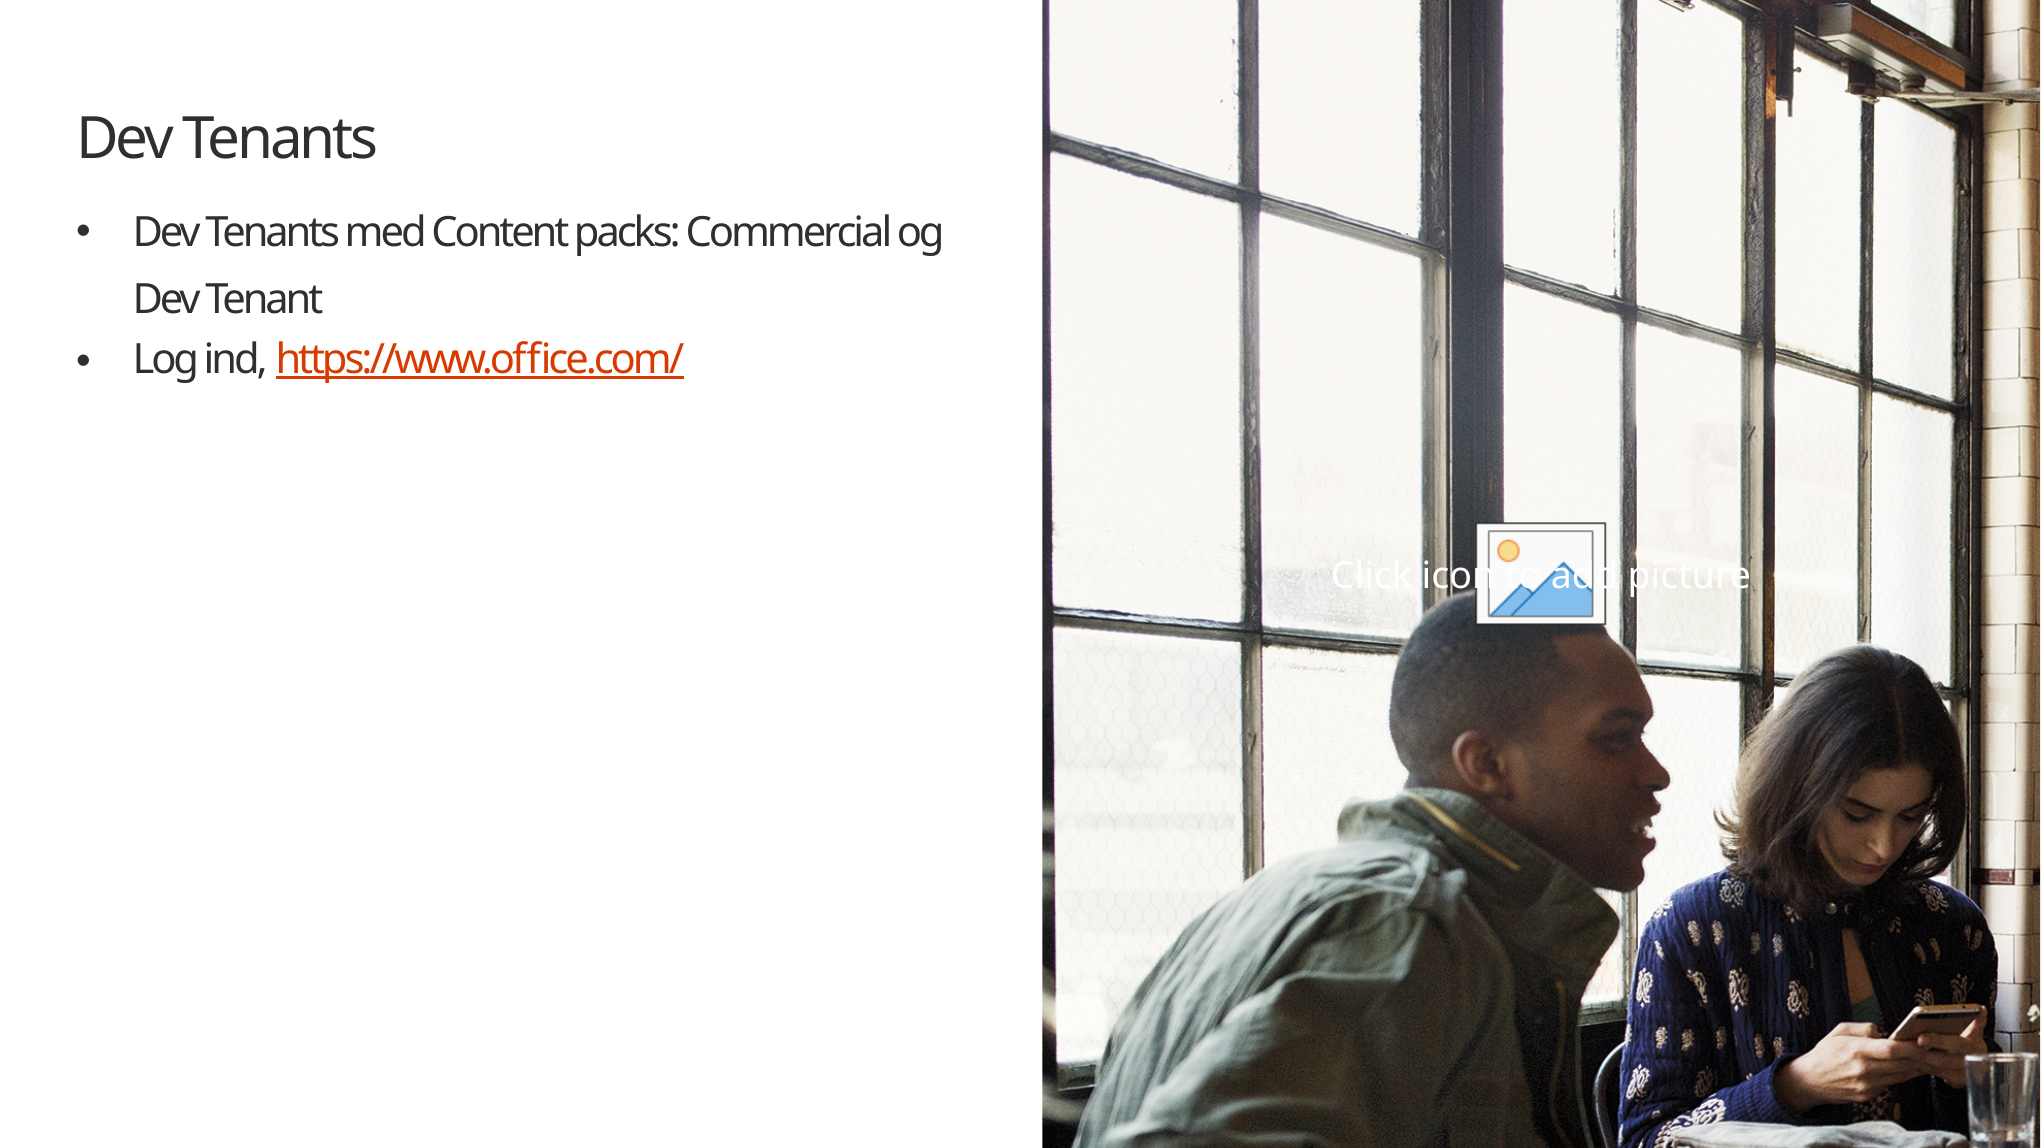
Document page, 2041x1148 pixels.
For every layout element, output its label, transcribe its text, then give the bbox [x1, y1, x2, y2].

picture [1042, 0, 2041, 1148]
title Dev Tenants [76, 103, 1004, 172]
text_box Dev Tenants med Content packs: Commercial og Dev Tenant Log ind, https://www.office.com/ [76, 188, 1004, 456]
